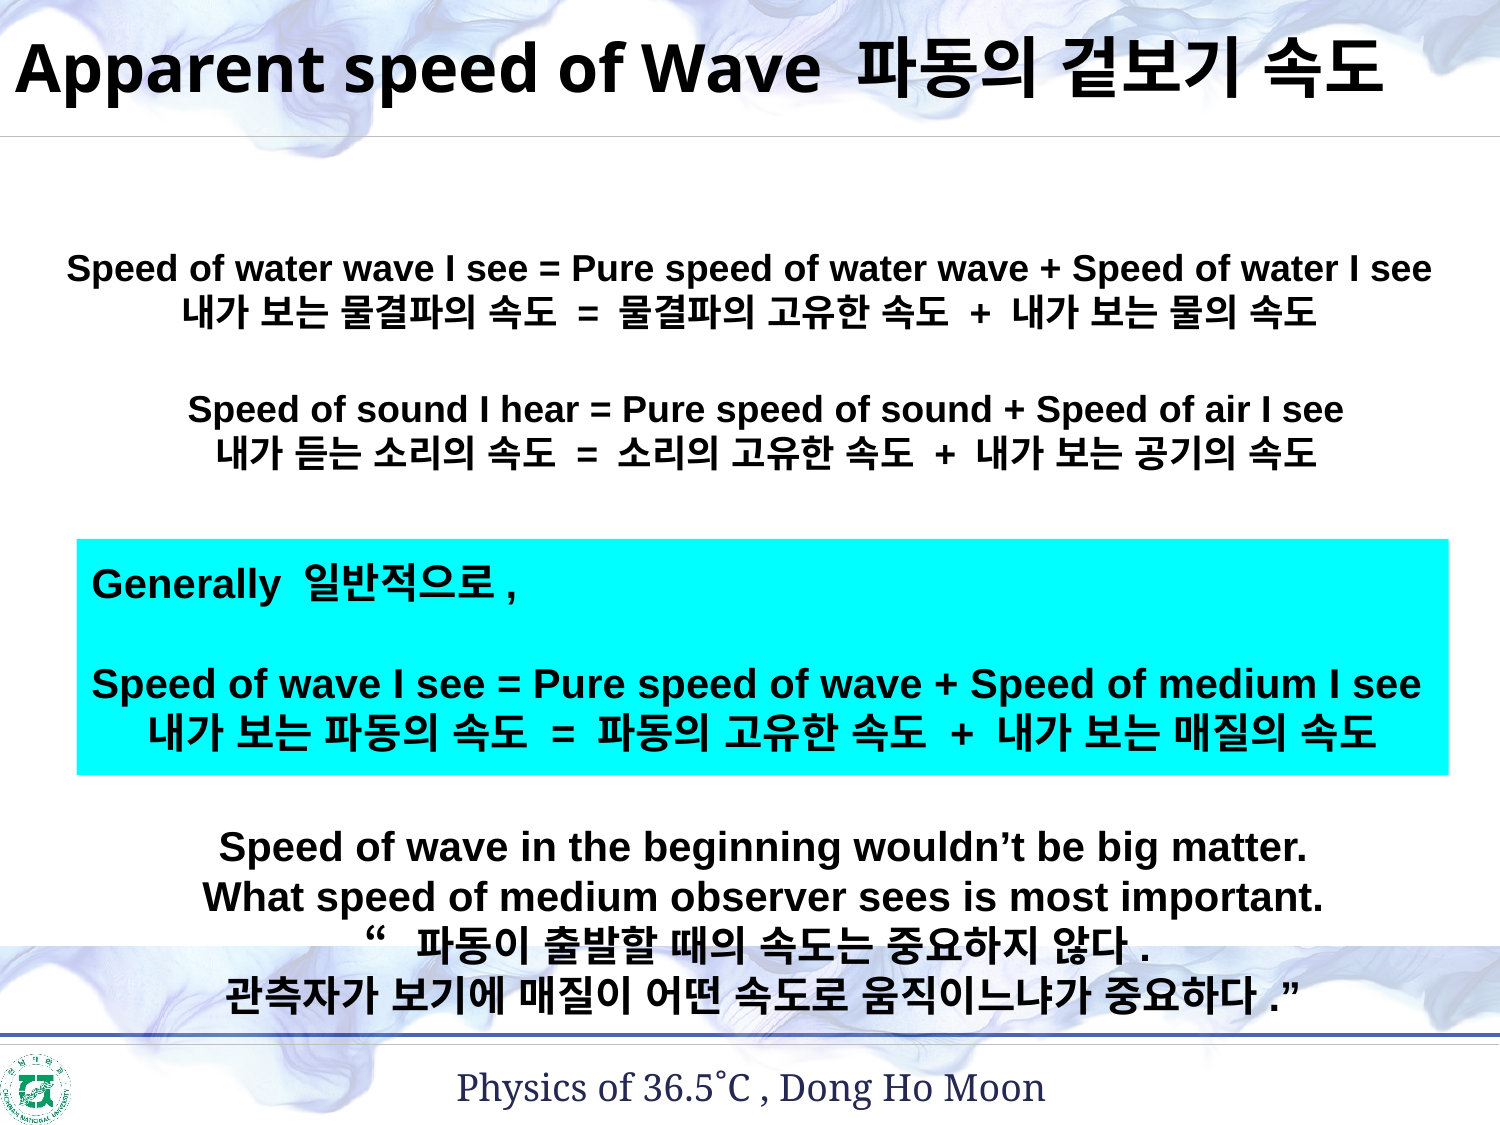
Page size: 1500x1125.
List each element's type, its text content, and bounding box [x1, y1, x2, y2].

text_box Generally 일반적으로, Speed of wave I see = Pure speed of wave + Speed of medium I see 내가 보는 파동의 속도 = 파동의 고유한 속도 + 내가 보는 매질의 속도 [76, 538, 1449, 775]
title Apparent speed of Wave 파동의 겉보기 속도 [0, 5, 1472, 136]
text_box Speed of water wave I see = Pure speed of water wave + Speed of water I see 내가 보는 물결파의 속도 = 물결파의 고유한 속도 + 내가 보는 물의 속도 [36, 221, 1464, 356]
text_box Speed of sound I hear = Pure speed of sound + Speed of air I see 내가 듣는 소리의 속도 = 소리의 고유한 속도 + 내가 보는 공기의 속도 [79, 356, 1454, 507]
picture [0, 1054, 71, 1125]
text_box Speed of wave in the beginning wouldn’t be big matter. What speed of medium observer sees is most important. “파동이 출발할 때의 속도는 중요하지 않다. 관측자가 보기에 매질이 어떤 속도로 움직이느냐가 중요하다.” [77, 812, 1450, 1028]
